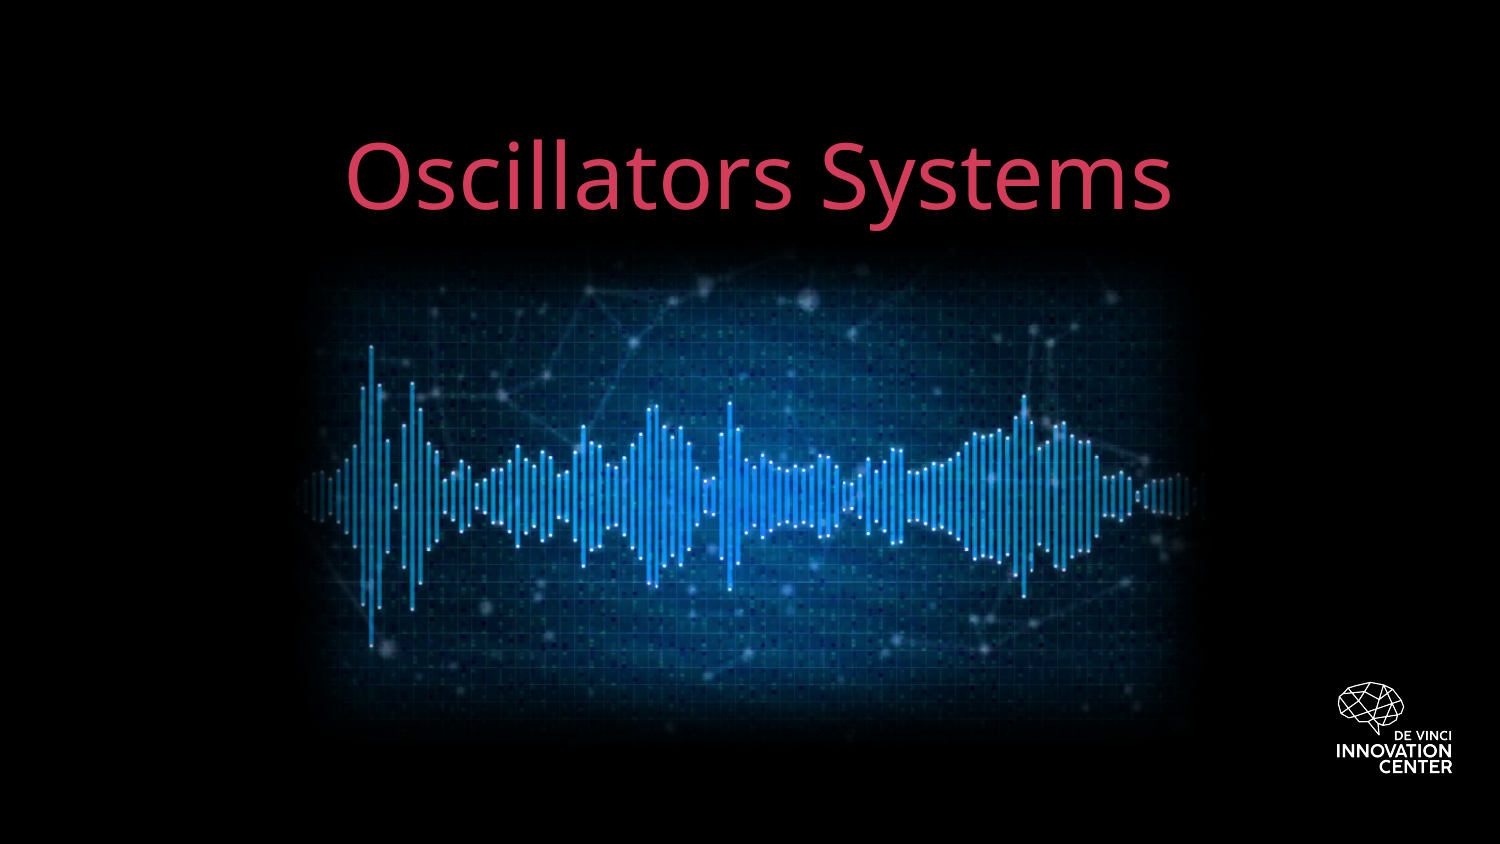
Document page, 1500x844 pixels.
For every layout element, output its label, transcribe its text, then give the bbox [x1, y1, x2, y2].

picture [1320, 656, 1471, 807]
text_box Oscillators Systems [308, 86, 1191, 232]
picture [281, 232, 1219, 760]
